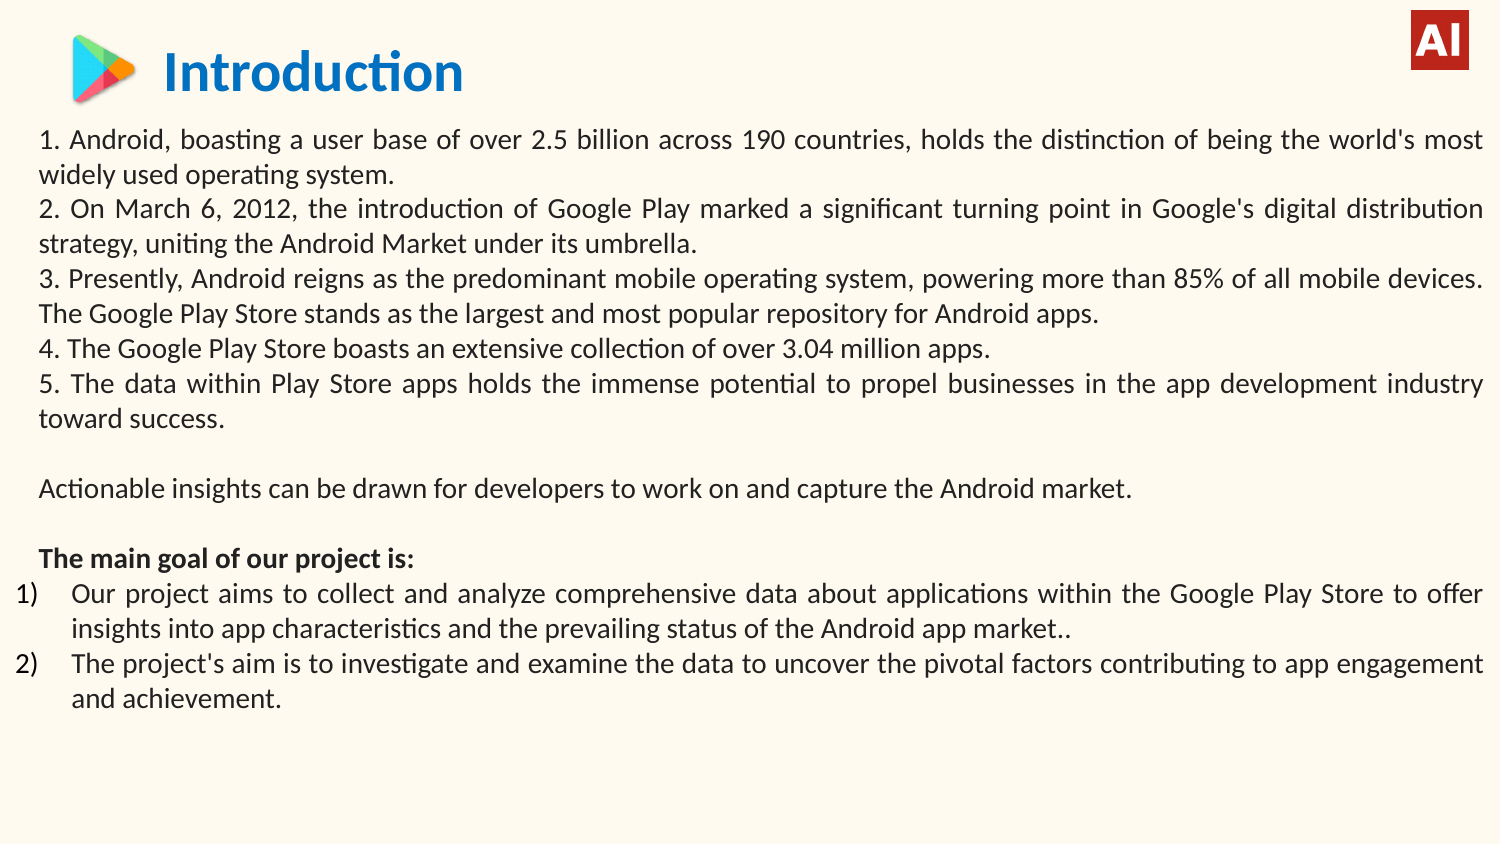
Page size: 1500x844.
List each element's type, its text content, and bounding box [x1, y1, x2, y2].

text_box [63, 31, 144, 109]
text_box 1. Android, boasting a user base of over 2.5 billion across 190 countries, holds the distinction of being the world's most widely used operating system. 2. On March 6, 2012, the introduction of Google Play marked a significant turning point in Google's digital distribution strategy, uniting the Android Market under its umbrella. 3. Presently, Android reigns as the predominant mobile operating system, powering more than 85% of all mobile devices. The Google Play Store stands as the largest and most popular repository for Android apps. 4. The Google Play Store boasts an extensive collection of over 3.04 million apps. 5. The data within Play Store apps holds the immense potential to propel businesses in the app development industry toward success. Actionable insights can be drawn for developers to work on and capture the Android market. The main goal of our project is: Our project aims to collect and analyze comprehensive data about applications within the Google Play Store to offer insights into app characteristics and the prevailing status of the Android app market.. The project's aim is to investigate and examine the data to uncover the pivotal factors contributing to app engagement and achievement. [0, 112, 1500, 805]
picture [1411, 10, 1469, 70]
text_box Introduction [148, 25, 1174, 102]
picture [34, 135, 1458, 754]
